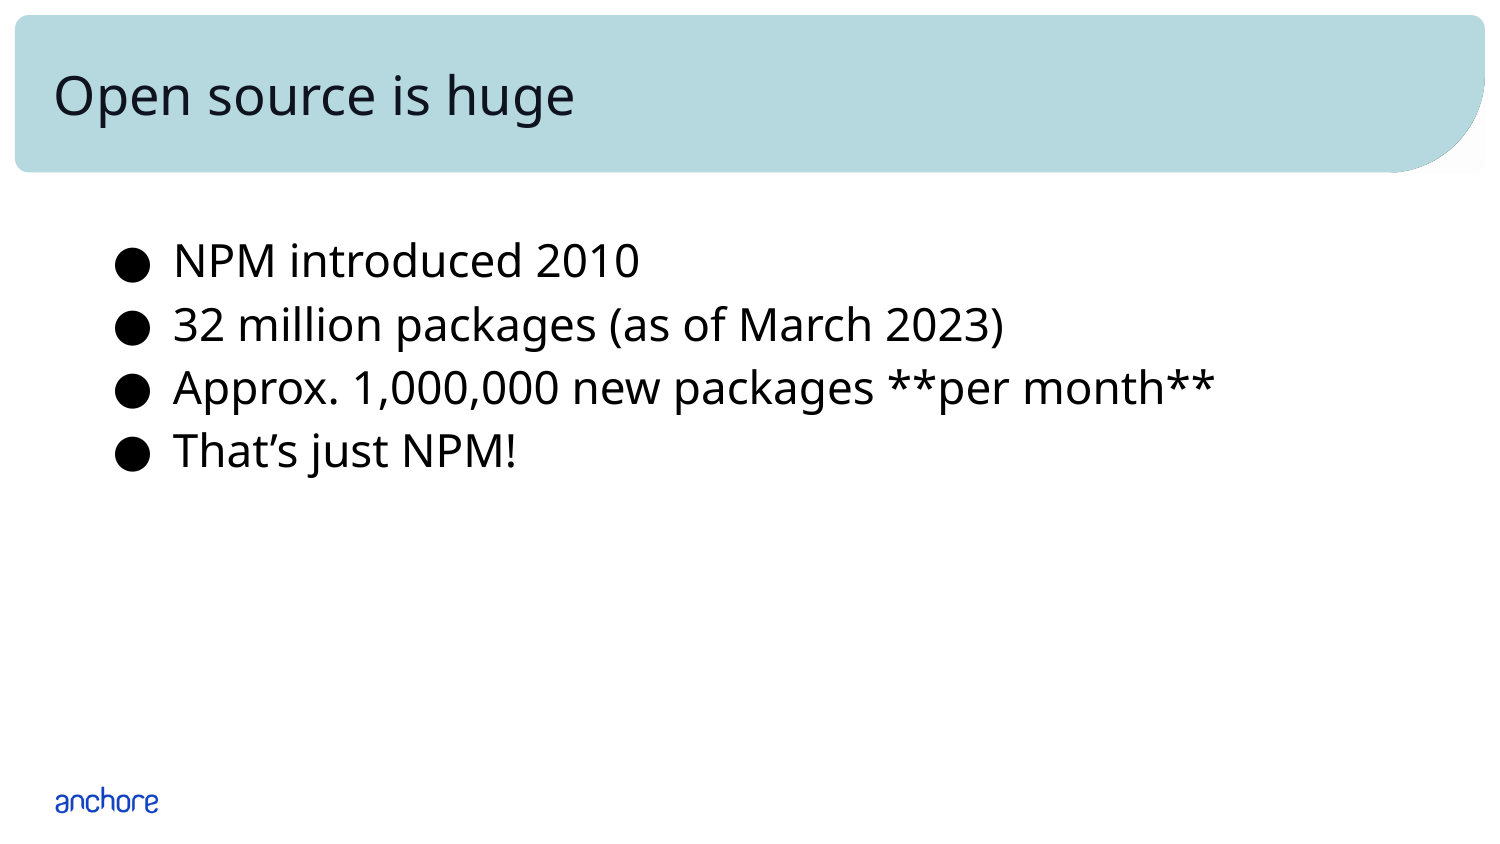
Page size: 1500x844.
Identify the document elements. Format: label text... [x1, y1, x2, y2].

picture [46, 777, 167, 822]
picture [1445, 74, 1485, 173]
text_box NPM introduced 2010 32 million packages (as of March 2023) Approx. 1,000,000 new packages **per month** That’s just NPM! [82, 208, 1416, 555]
title Open source is huge [53, 15, 1445, 173]
